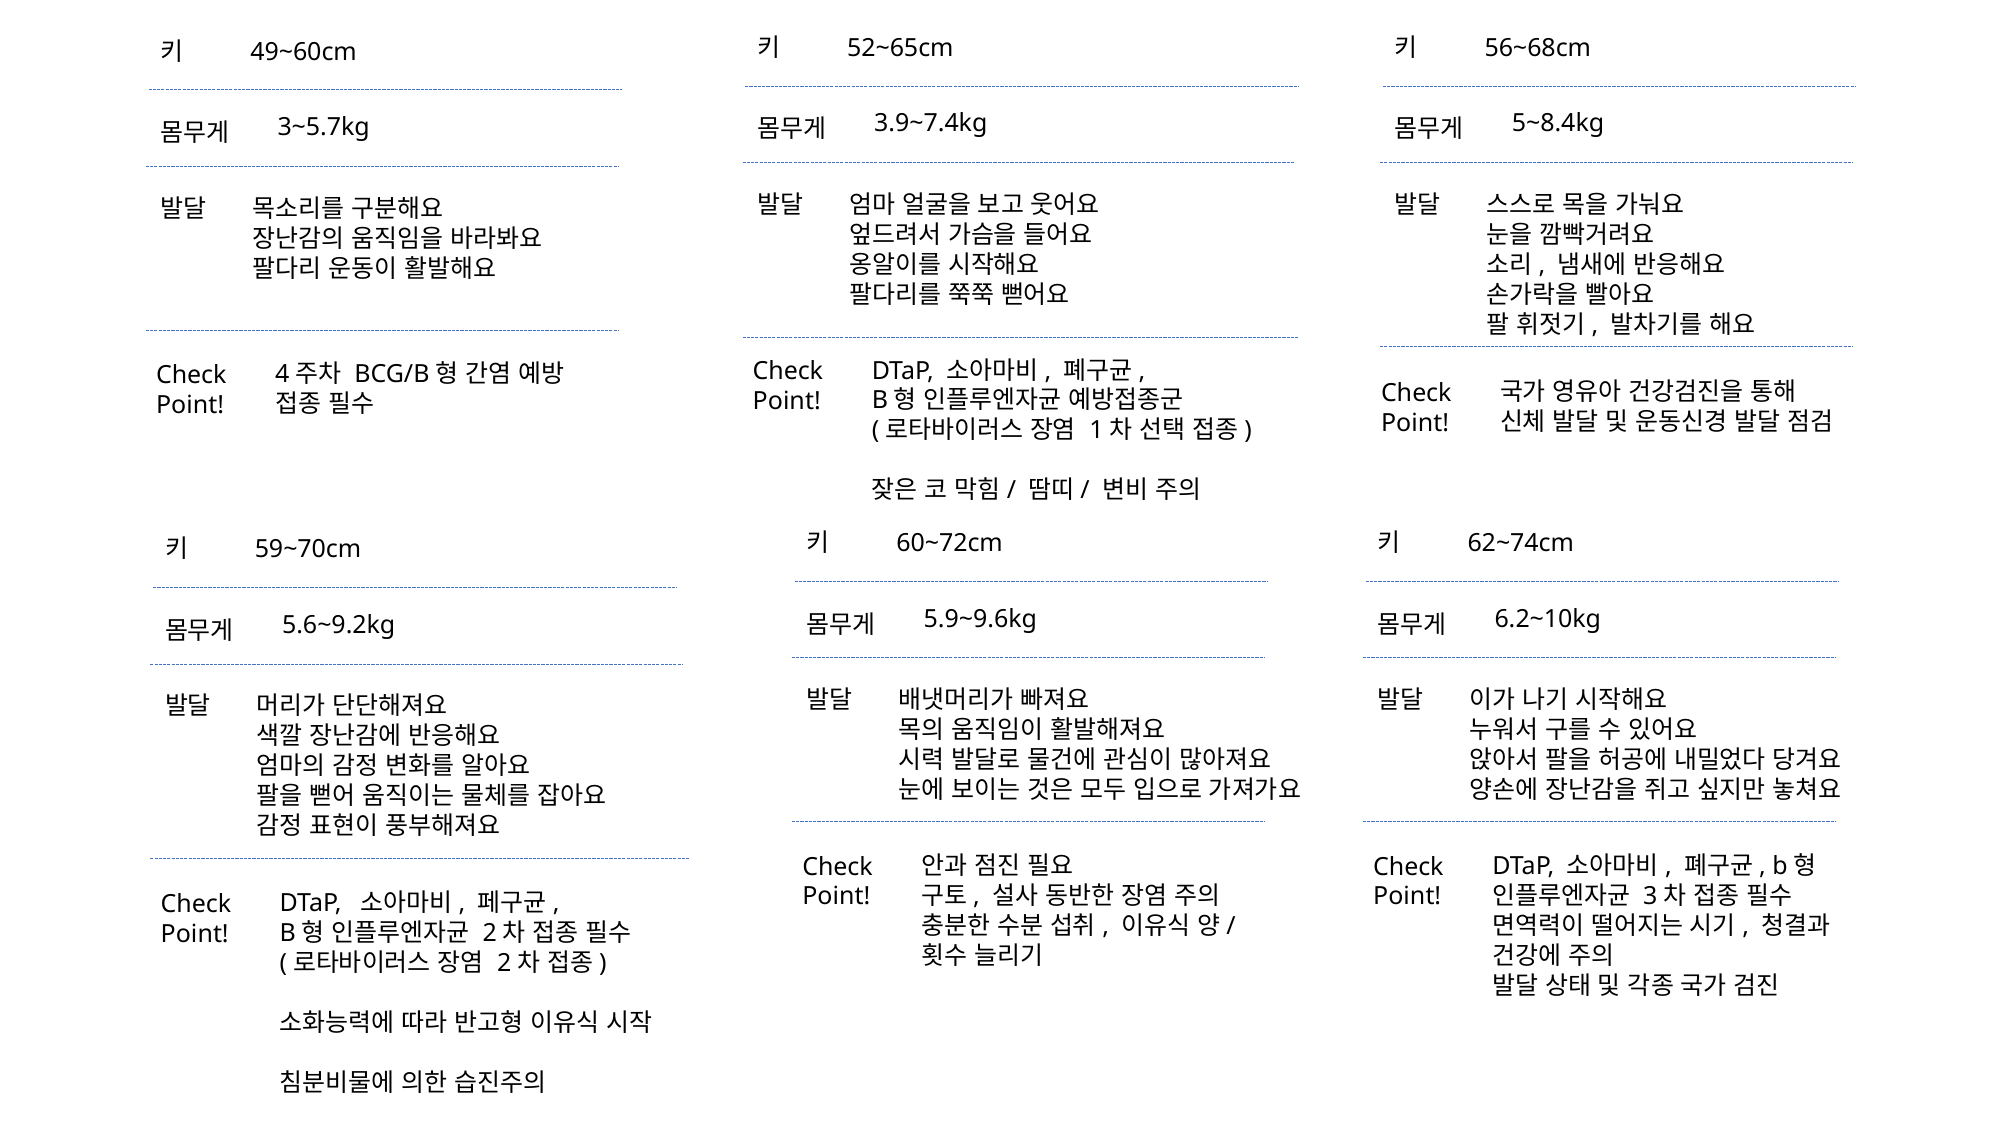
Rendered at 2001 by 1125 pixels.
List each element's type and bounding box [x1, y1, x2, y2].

text_box [141, 18, 1979, 1107]
